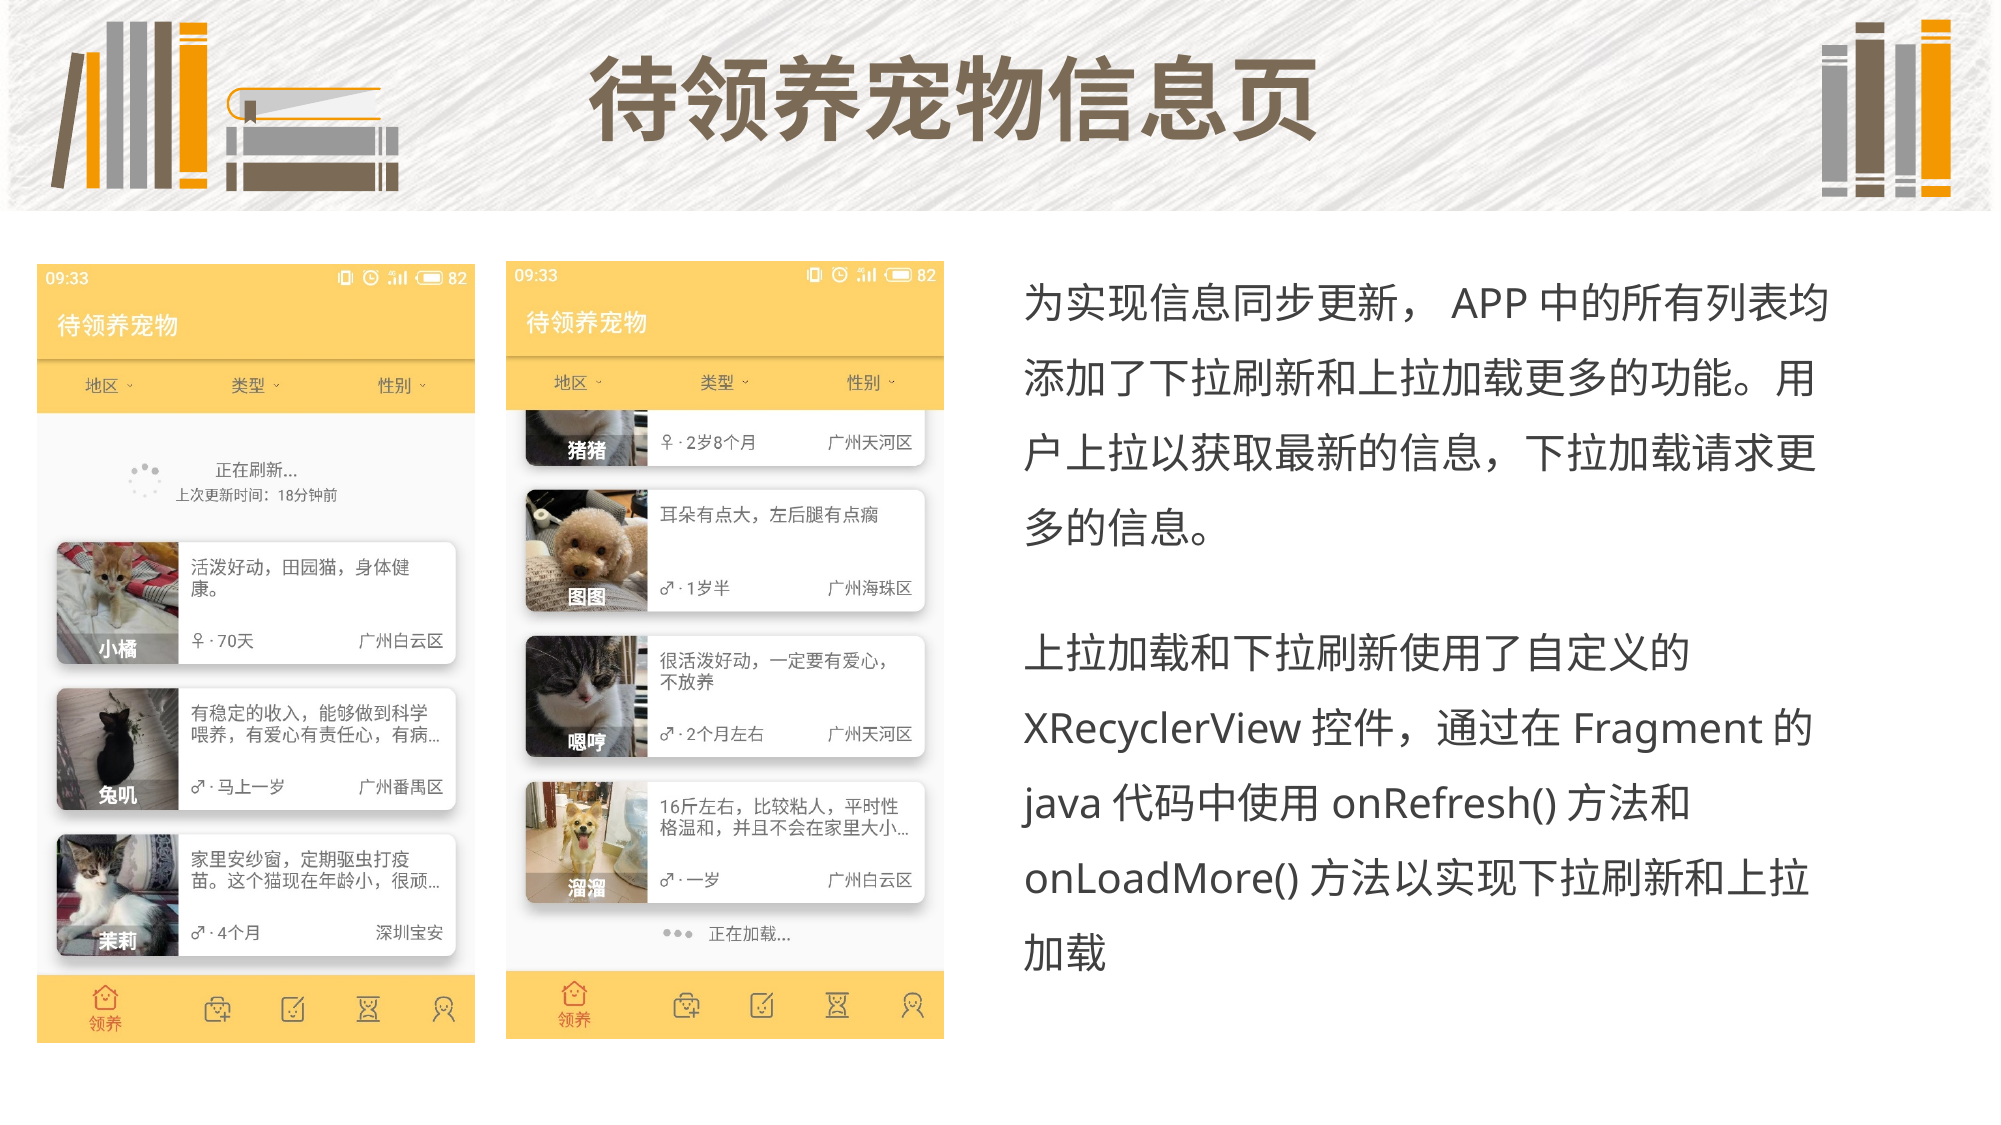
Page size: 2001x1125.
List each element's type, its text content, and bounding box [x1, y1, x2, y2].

picture [506, 261, 944, 1039]
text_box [1822, 19, 1951, 198]
text_box 为实现信息同步更新，APP中的所有列表均添加了下拉刷新和上拉加载更多的功能。用户上拉以获取最新的信息，下拉加载请求更多的信息。 上拉加载和下拉刷新使用了自定义的XRecyclerView控件，通过在Fragment的java代码中使用onRefresh()方法和onLoadMore()方法以实现下拉刷新和上拉加载 [1009, 244, 1848, 985]
picture [37, 264, 475, 1043]
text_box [50, 21, 399, 192]
picture [0, 0, 2000, 211]
